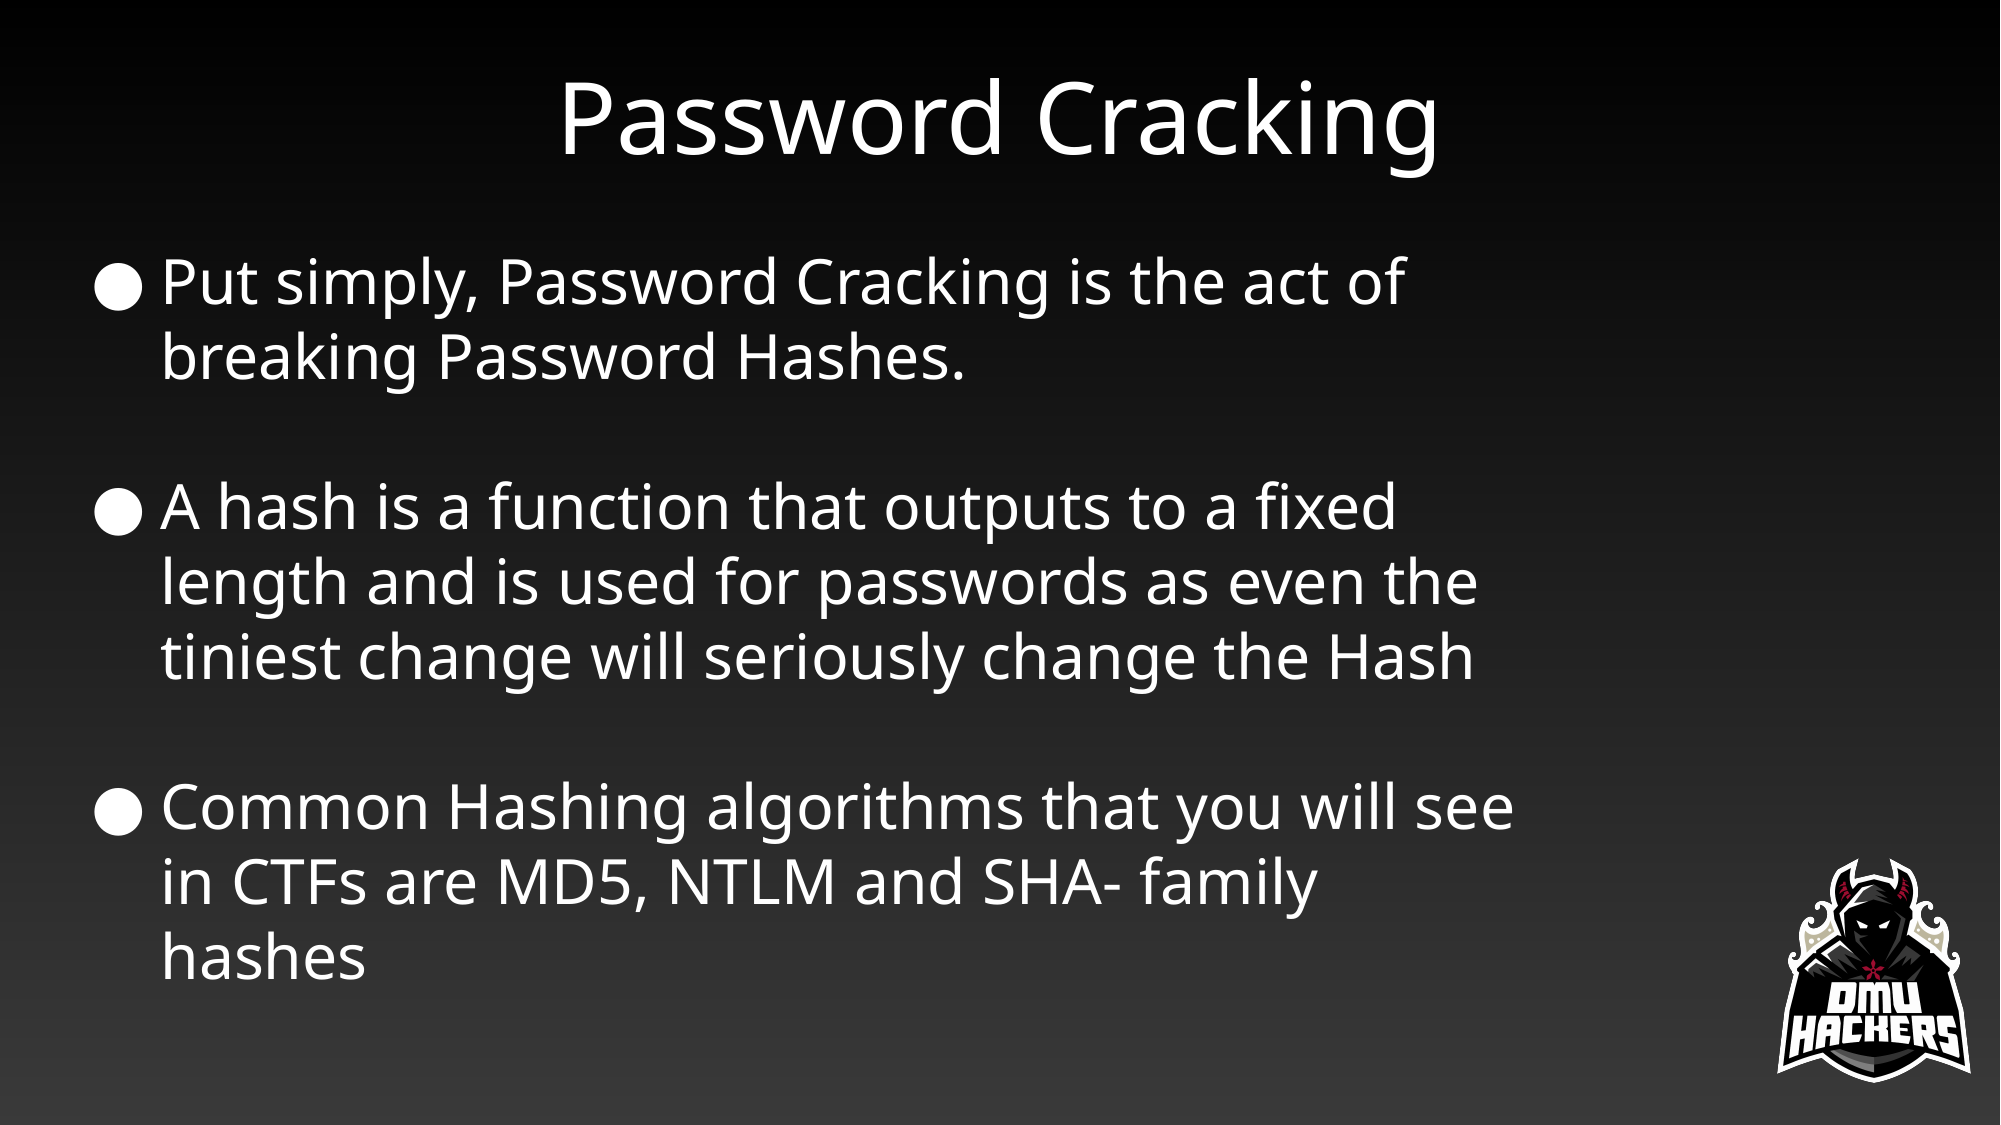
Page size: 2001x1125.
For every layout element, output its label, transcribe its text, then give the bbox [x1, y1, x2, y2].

text_box Password Cracking [31, 23, 1969, 206]
picture [1777, 858, 1971, 1083]
text_box Put simply, Password Cracking is the act of breaking Password Hashes. A hash is a function that outputs to a fixed length and is used for passwords as even the tiniest change will seriously change the Hash Common Hashing algorithms that you will see in CTFs are MD5, NTLM and SHA- family hashes [70, 227, 1533, 998]
